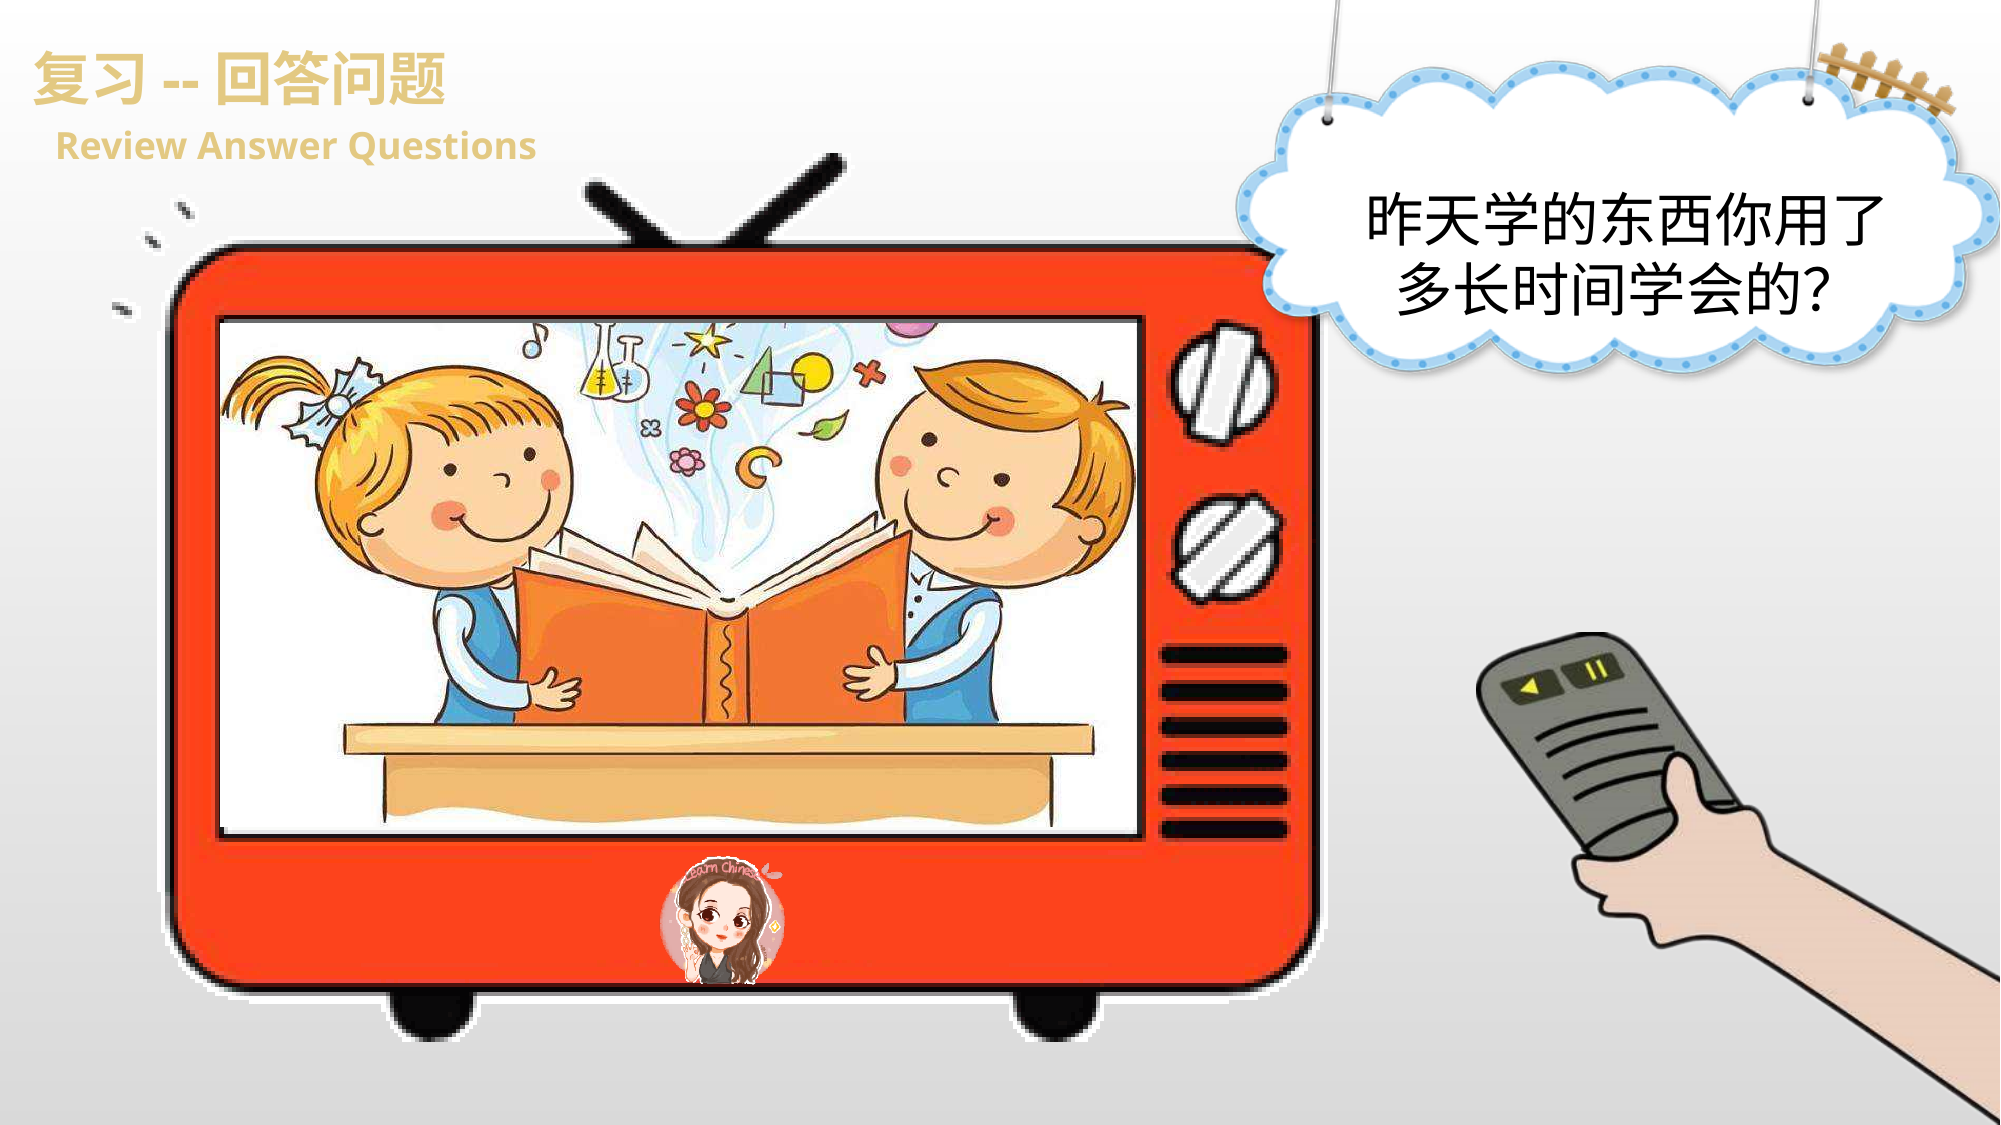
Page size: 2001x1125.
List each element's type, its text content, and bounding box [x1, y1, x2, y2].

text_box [1210, 0, 2000, 433]
text_box 复习--回答问题 [17, 35, 463, 120]
picture [220, 323, 1136, 827]
picture [1475, 632, 2000, 1125]
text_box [112, 153, 1358, 1042]
text_box Review Answer Questions [40, 115, 730, 175]
